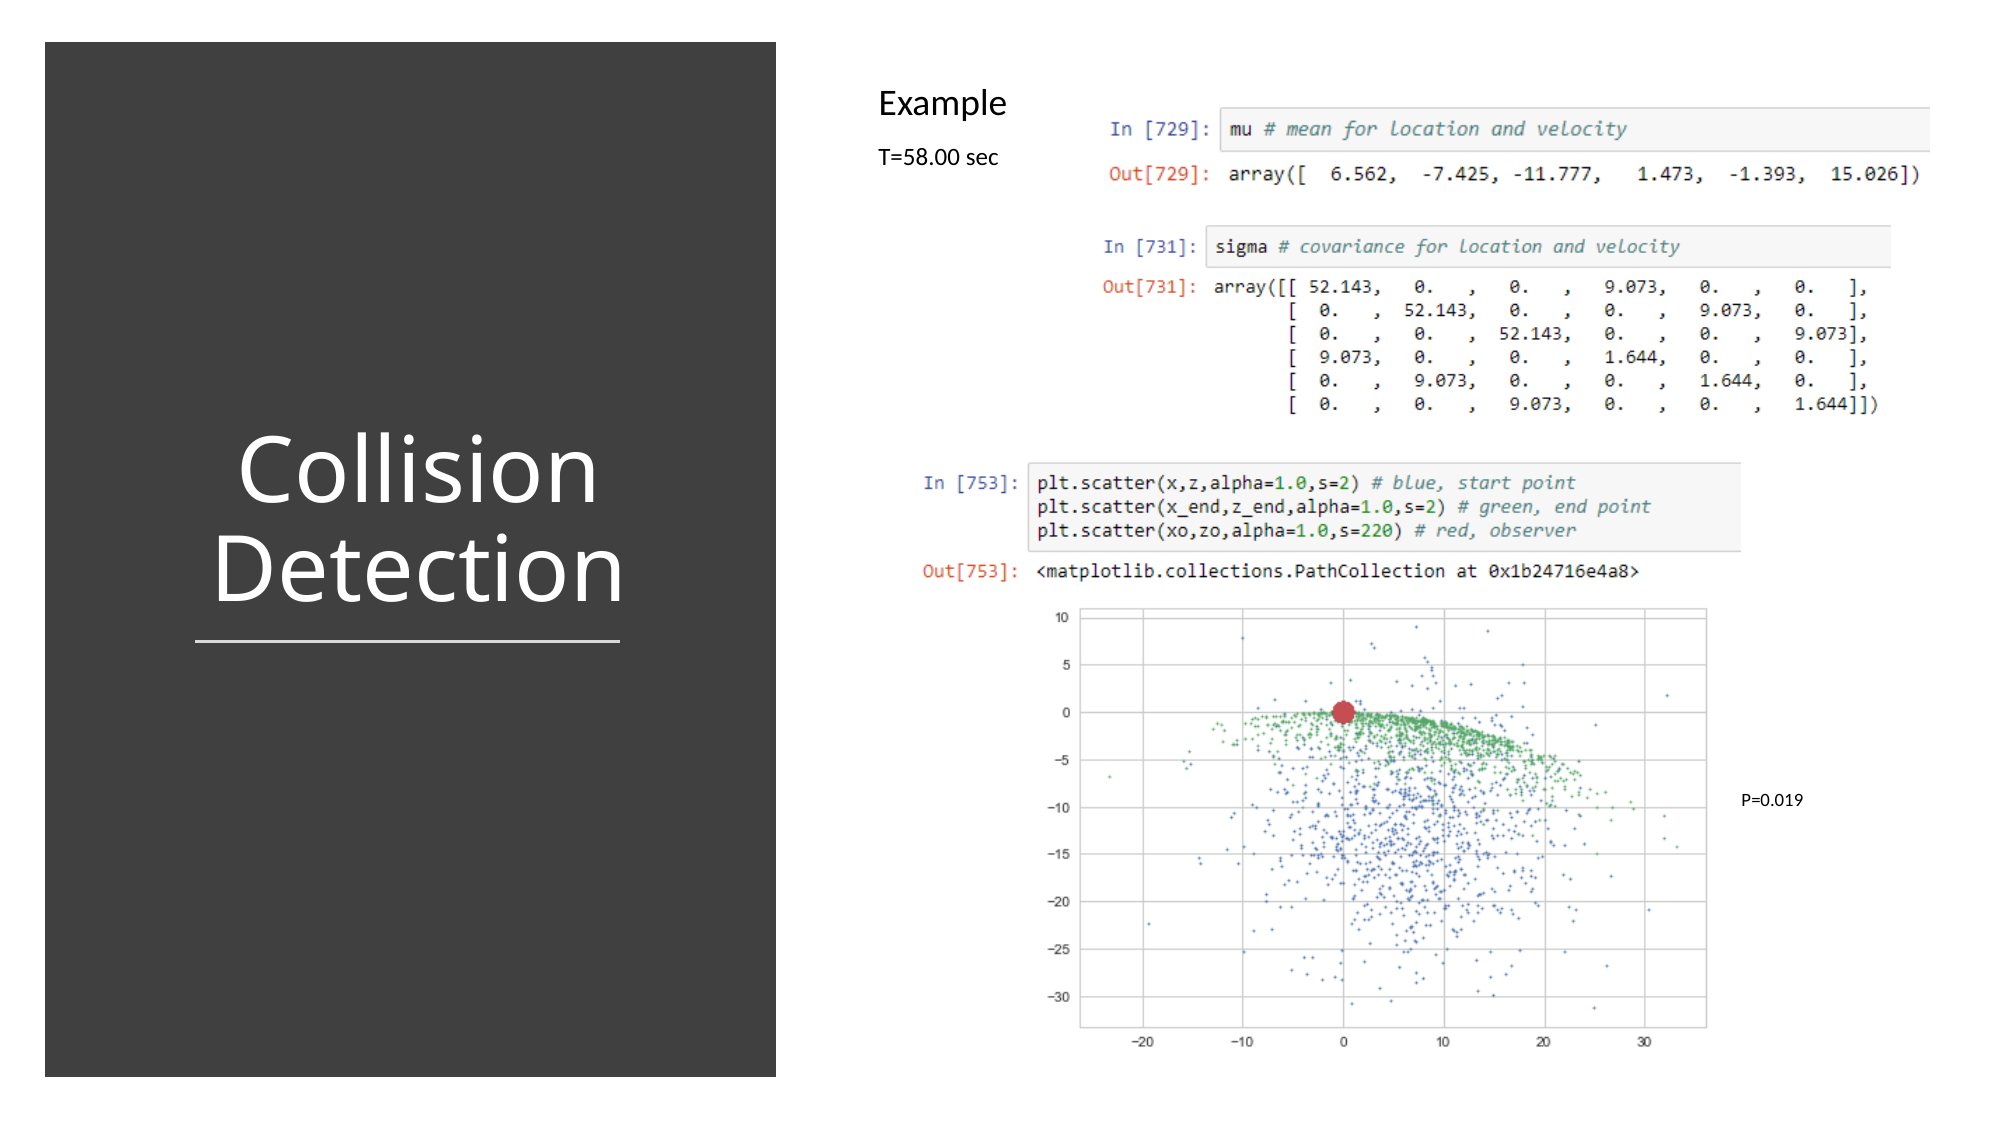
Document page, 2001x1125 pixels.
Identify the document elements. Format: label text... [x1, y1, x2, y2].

picture [905, 450, 1741, 1065]
picture [1096, 97, 1930, 203]
text_box T=58.00 sec [863, 133, 1014, 179]
text_box Collision Detection [82, 149, 756, 629]
text_box Example [864, 70, 1023, 131]
picture [1096, 224, 1891, 428]
text_box [54, 52, 767, 1067]
text_box P=0.019 [1740, 780, 1819, 818]
